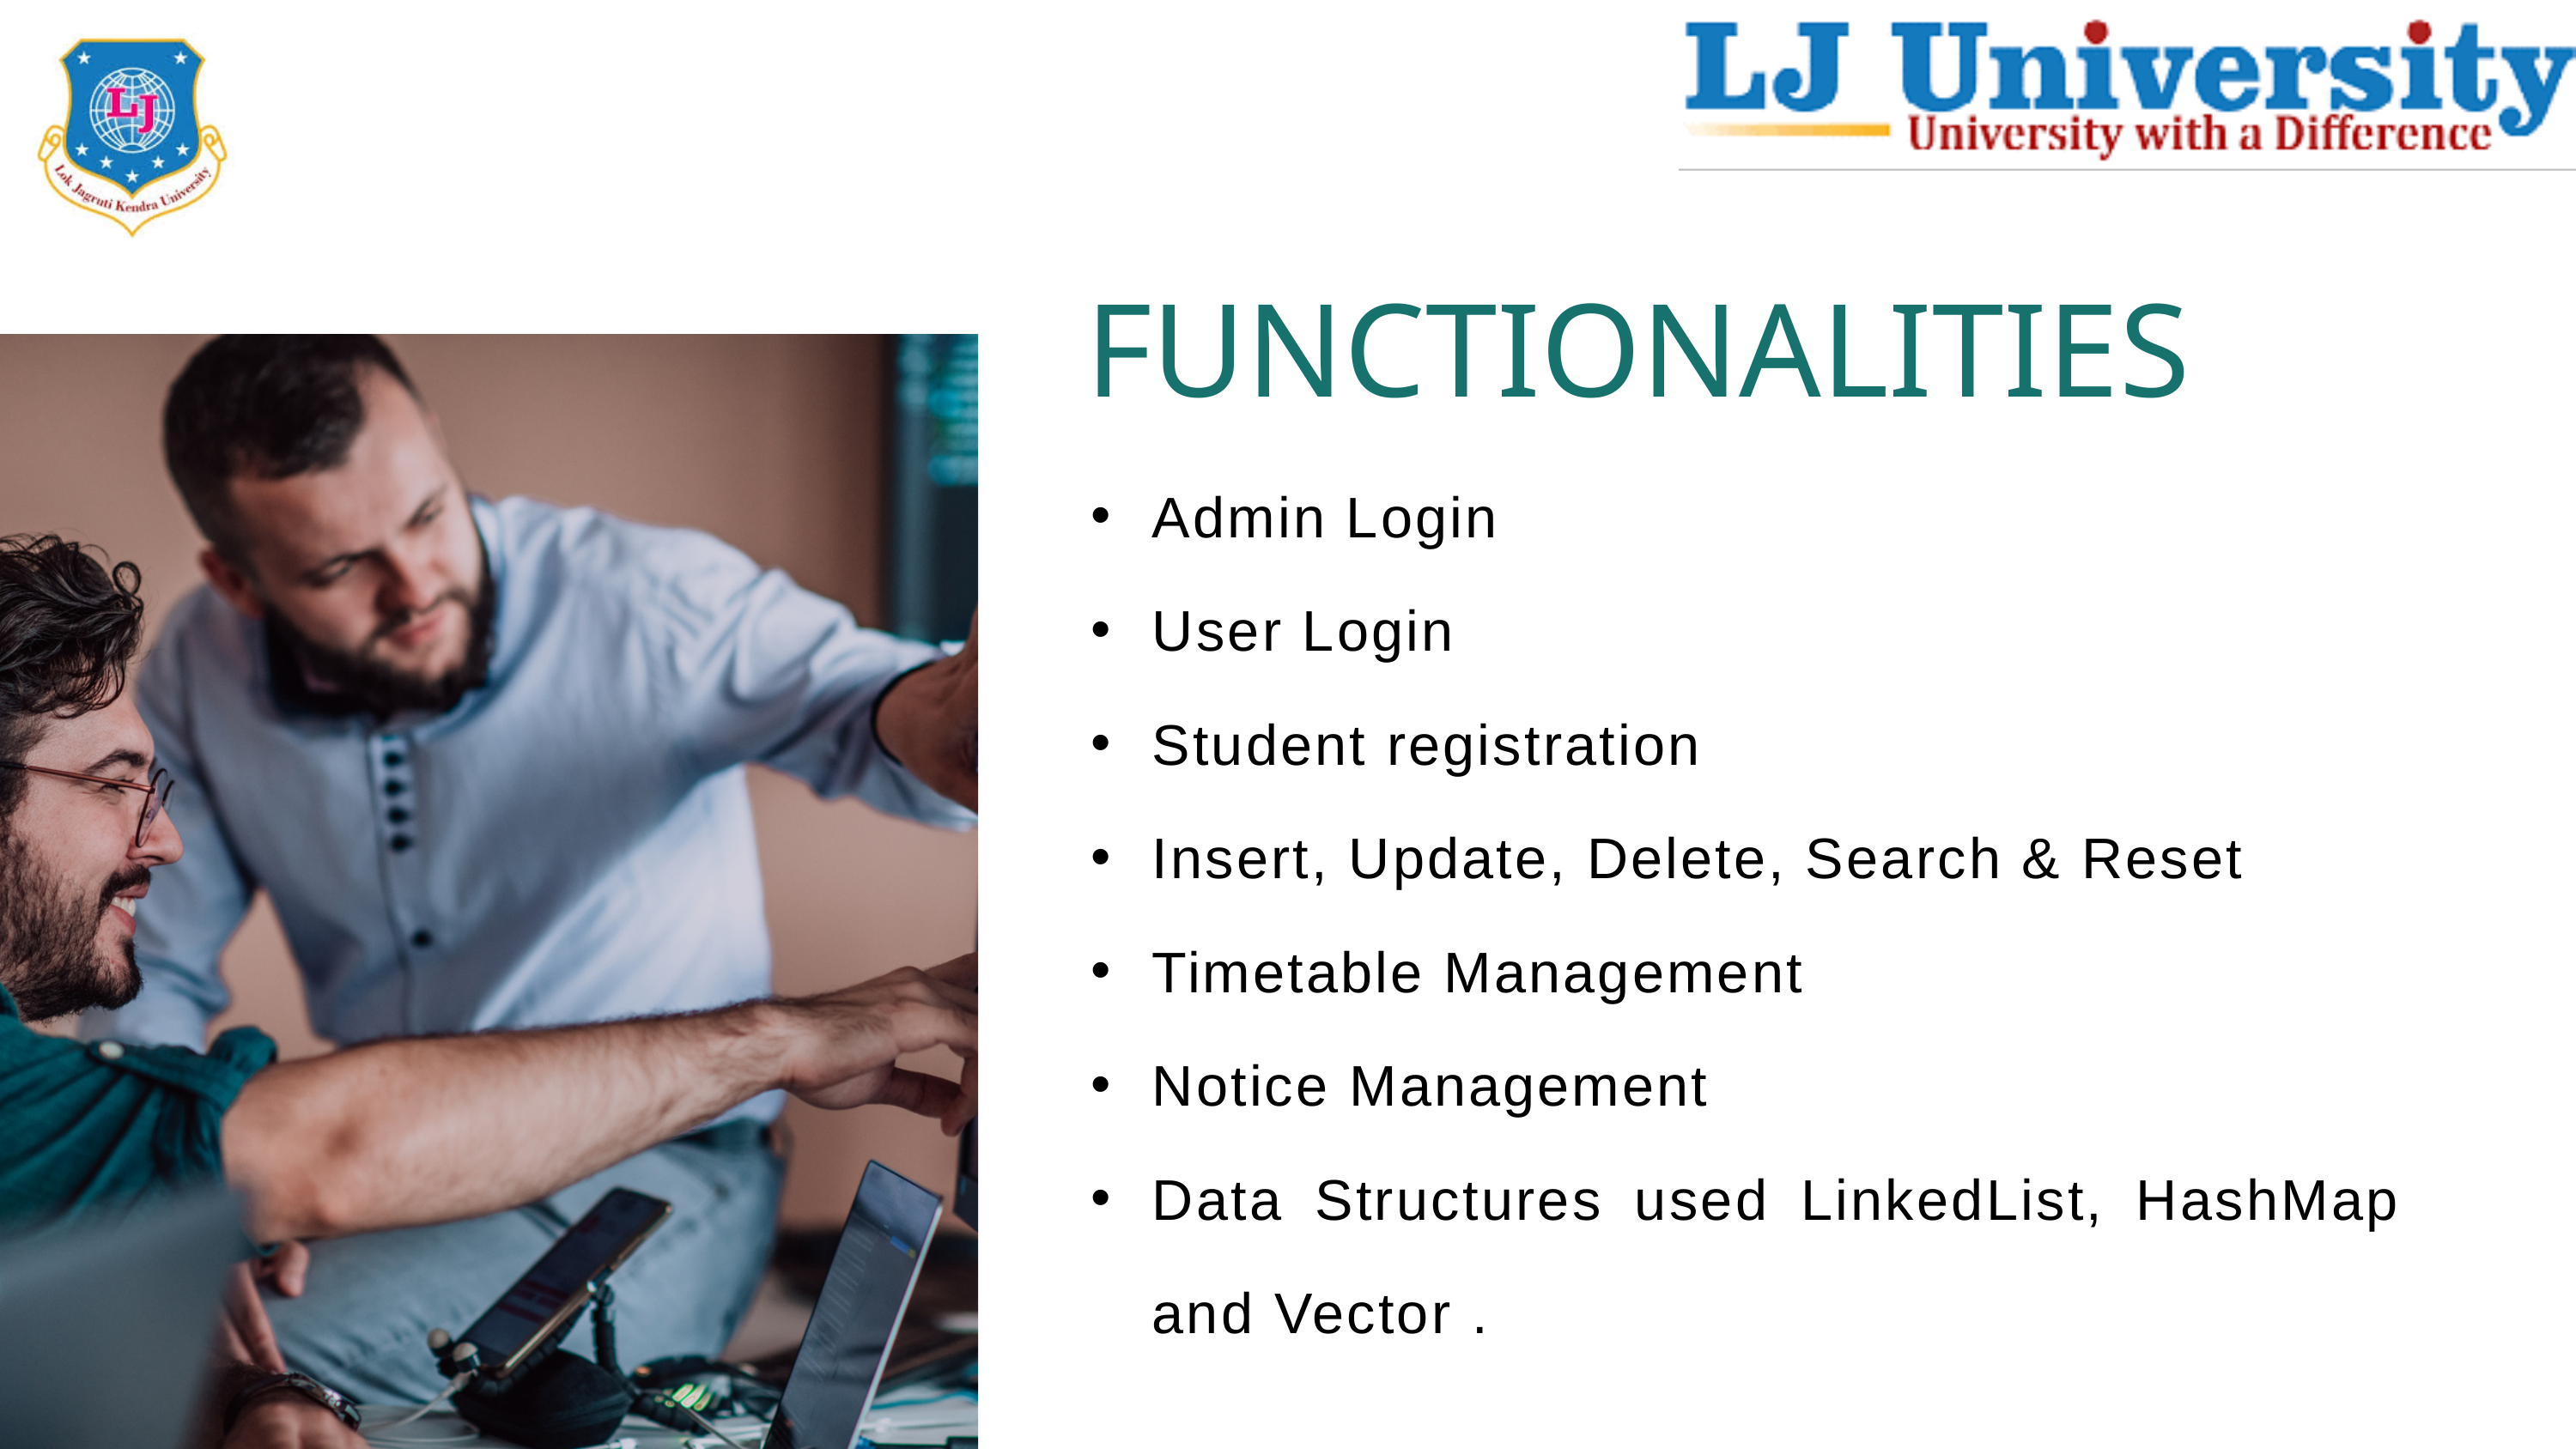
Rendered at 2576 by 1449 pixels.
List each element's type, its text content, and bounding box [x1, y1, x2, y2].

text_box Admin Login User Login Student registration Insert, Update, Delete, Search & Reset Timetable Management Notice Management Data Structures used LinkedList, HashMap and Vector . [1030, 435, 2403, 1345]
text_box [0, 334, 979, 1449]
text_box FUNCTIONALITIES [1085, 287, 2432, 423]
text_box [1919, 181, 2576, 721]
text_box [1678, 0, 2576, 167]
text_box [0, 0, 274, 278]
